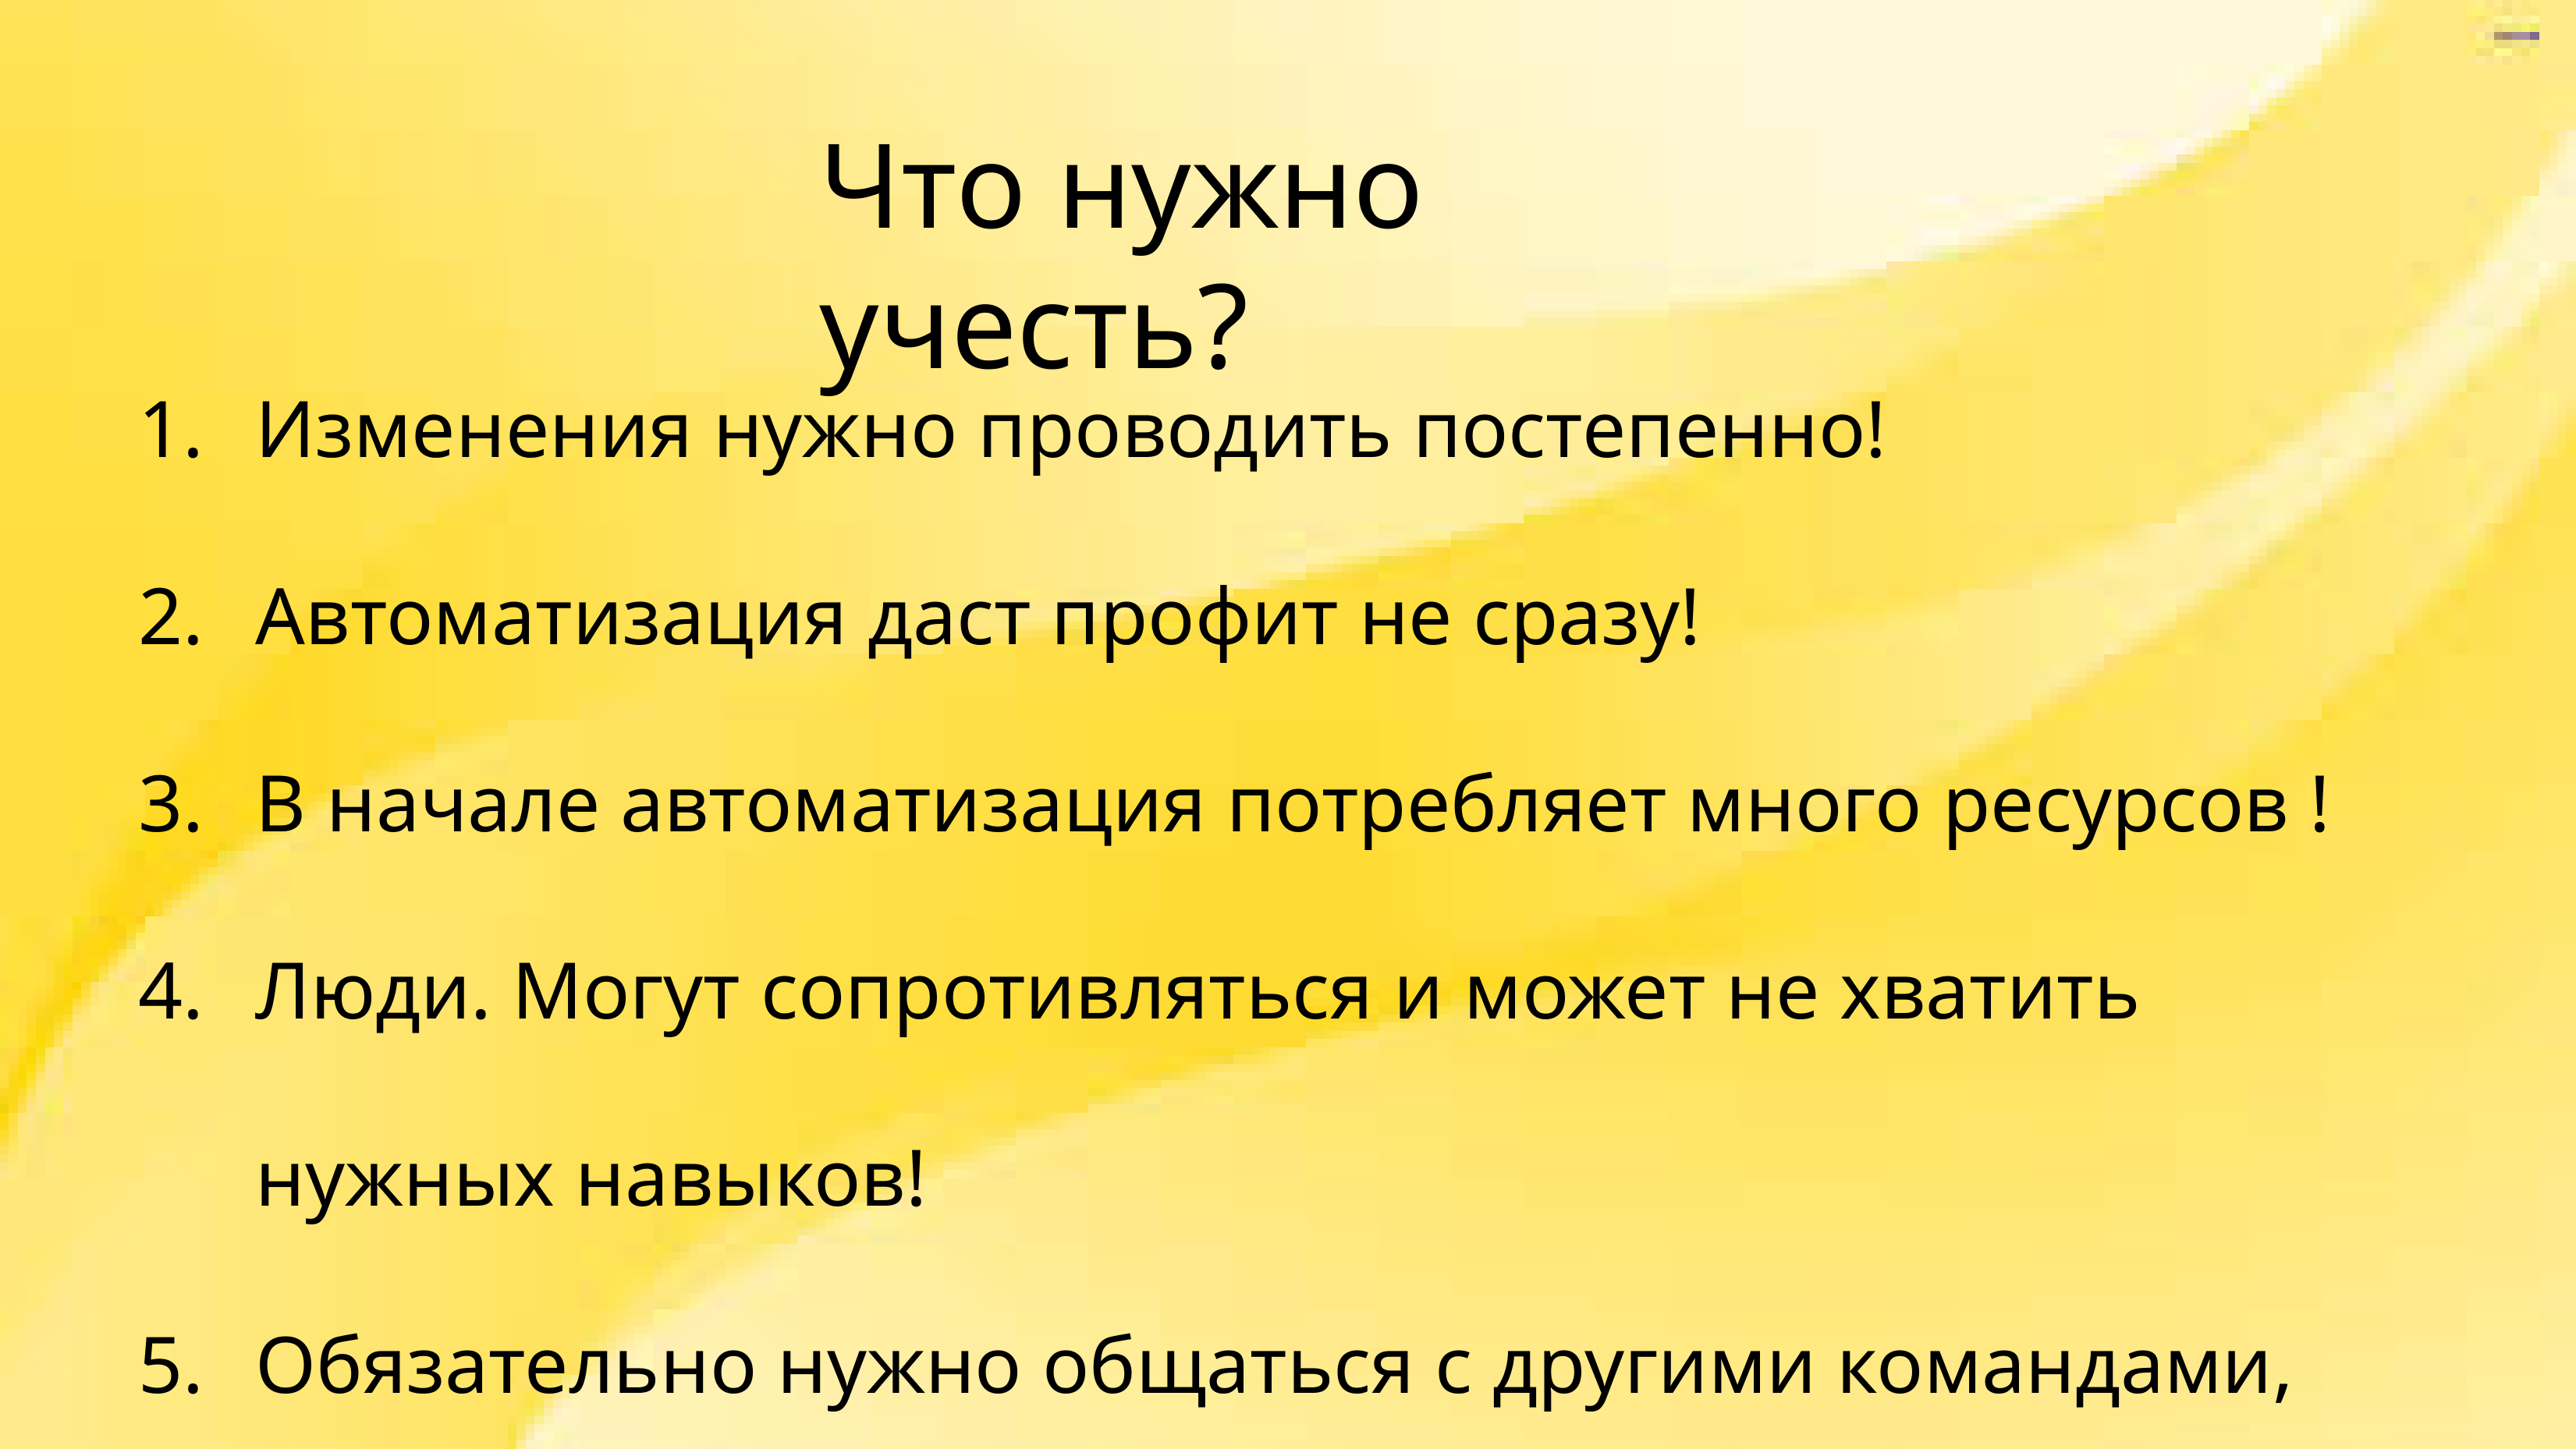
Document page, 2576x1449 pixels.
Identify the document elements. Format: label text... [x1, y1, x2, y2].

text_box Изменения нужно проводить постепенно! Автоматизация даст профит не сразу! В начале автоматизация потребляет много ресурсов ! Люди. Могут сопротивляться и может не хватить нужных навыков! Обязательно нужно общаться с другими командами, что бы не изобретать велосипеды и экономить ресурсы ! [126, 280, 2449, 1449]
picture [0, 0, 2576, 1449]
text_box Что нужно учесть? [807, 105, 1768, 280]
